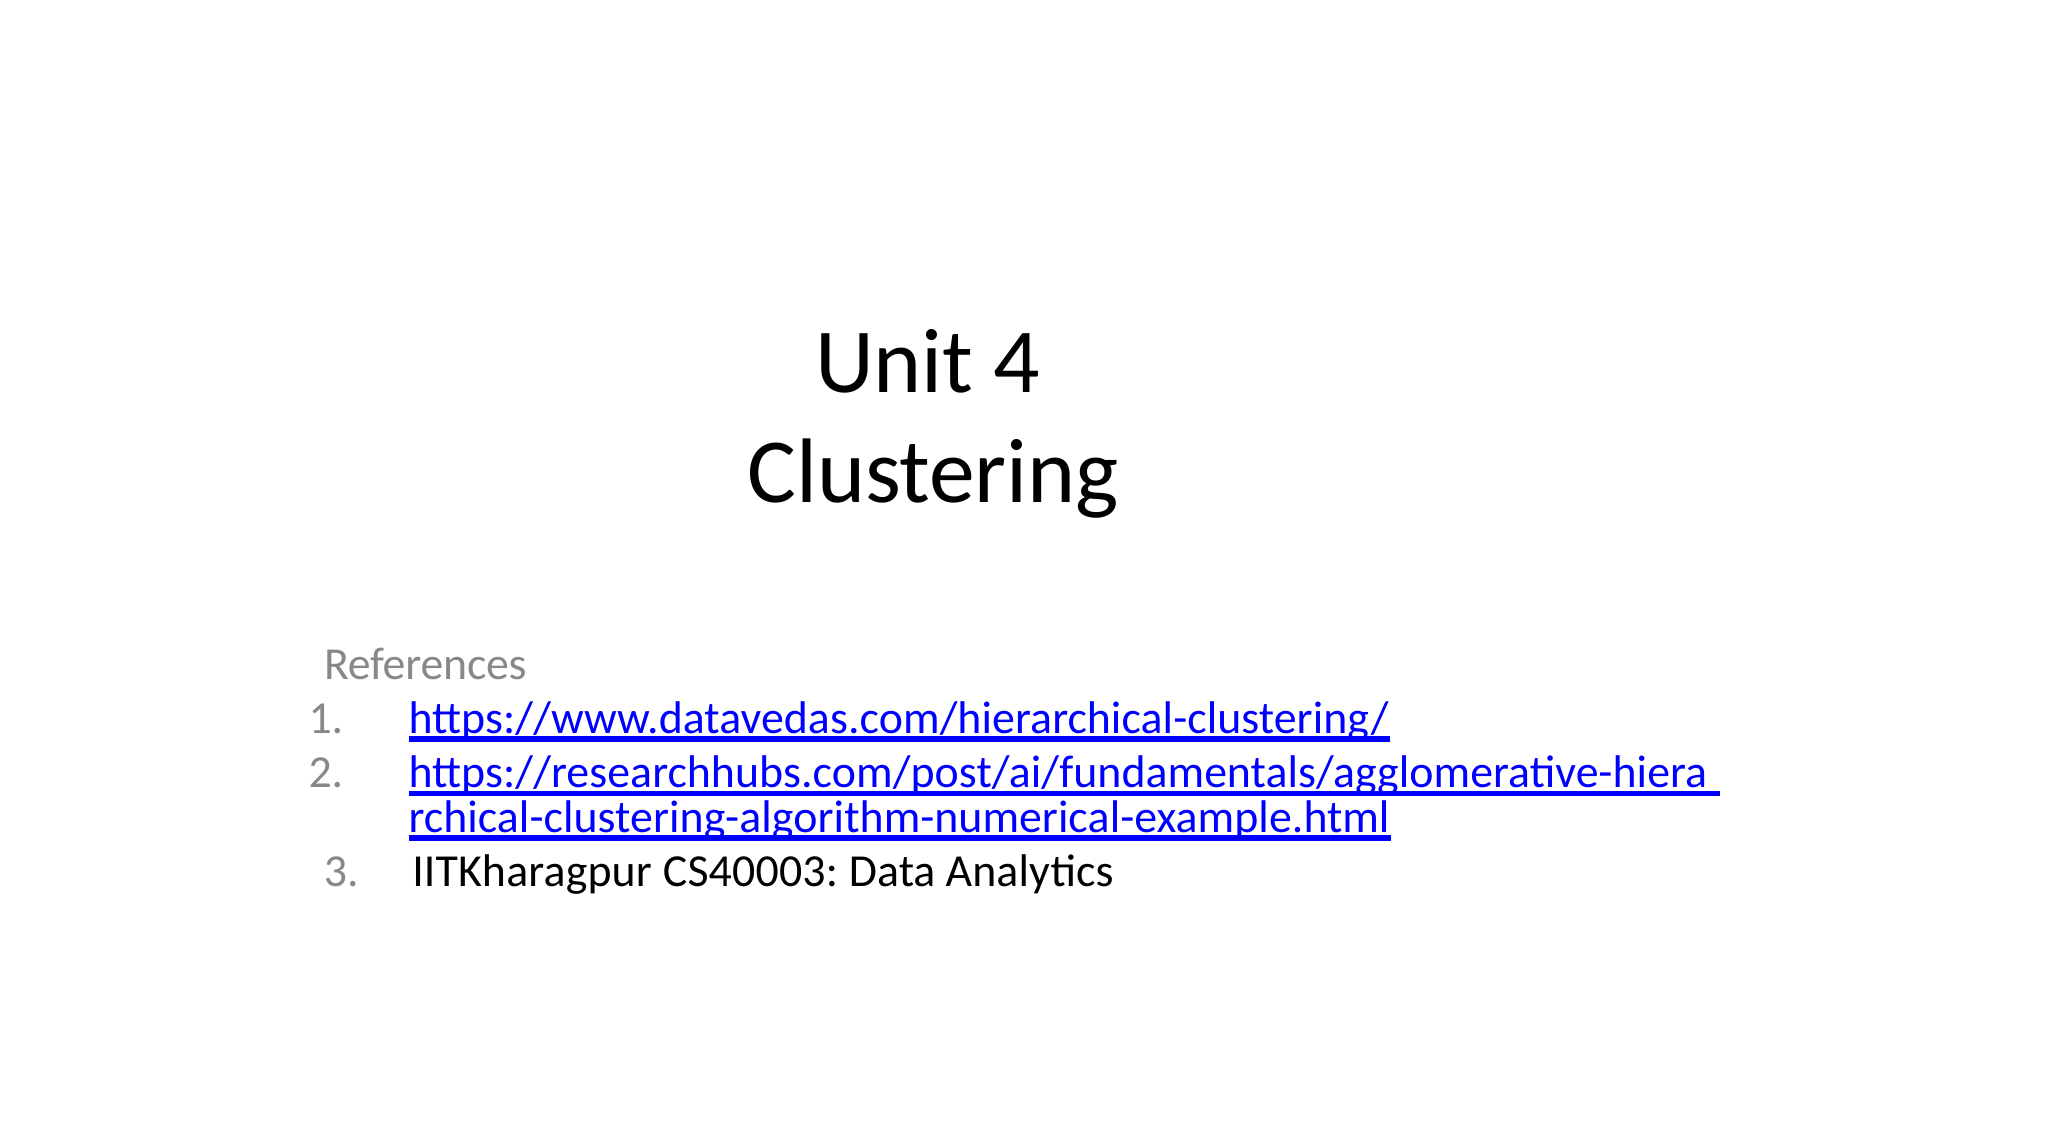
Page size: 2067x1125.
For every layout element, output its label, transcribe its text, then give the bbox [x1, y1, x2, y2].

title Unit 4 Clustering [745, 298, 1448, 521]
text_box References https://www.datavedas.com/hierarchical-clustering/ https://researchhubs.com/post/ai/fundamentals/agglomerative-hiera rchical-clustering-algorithm-numerical-example.html IITKharagpur CS40003: Data Analytics [306, 630, 1730, 896]
